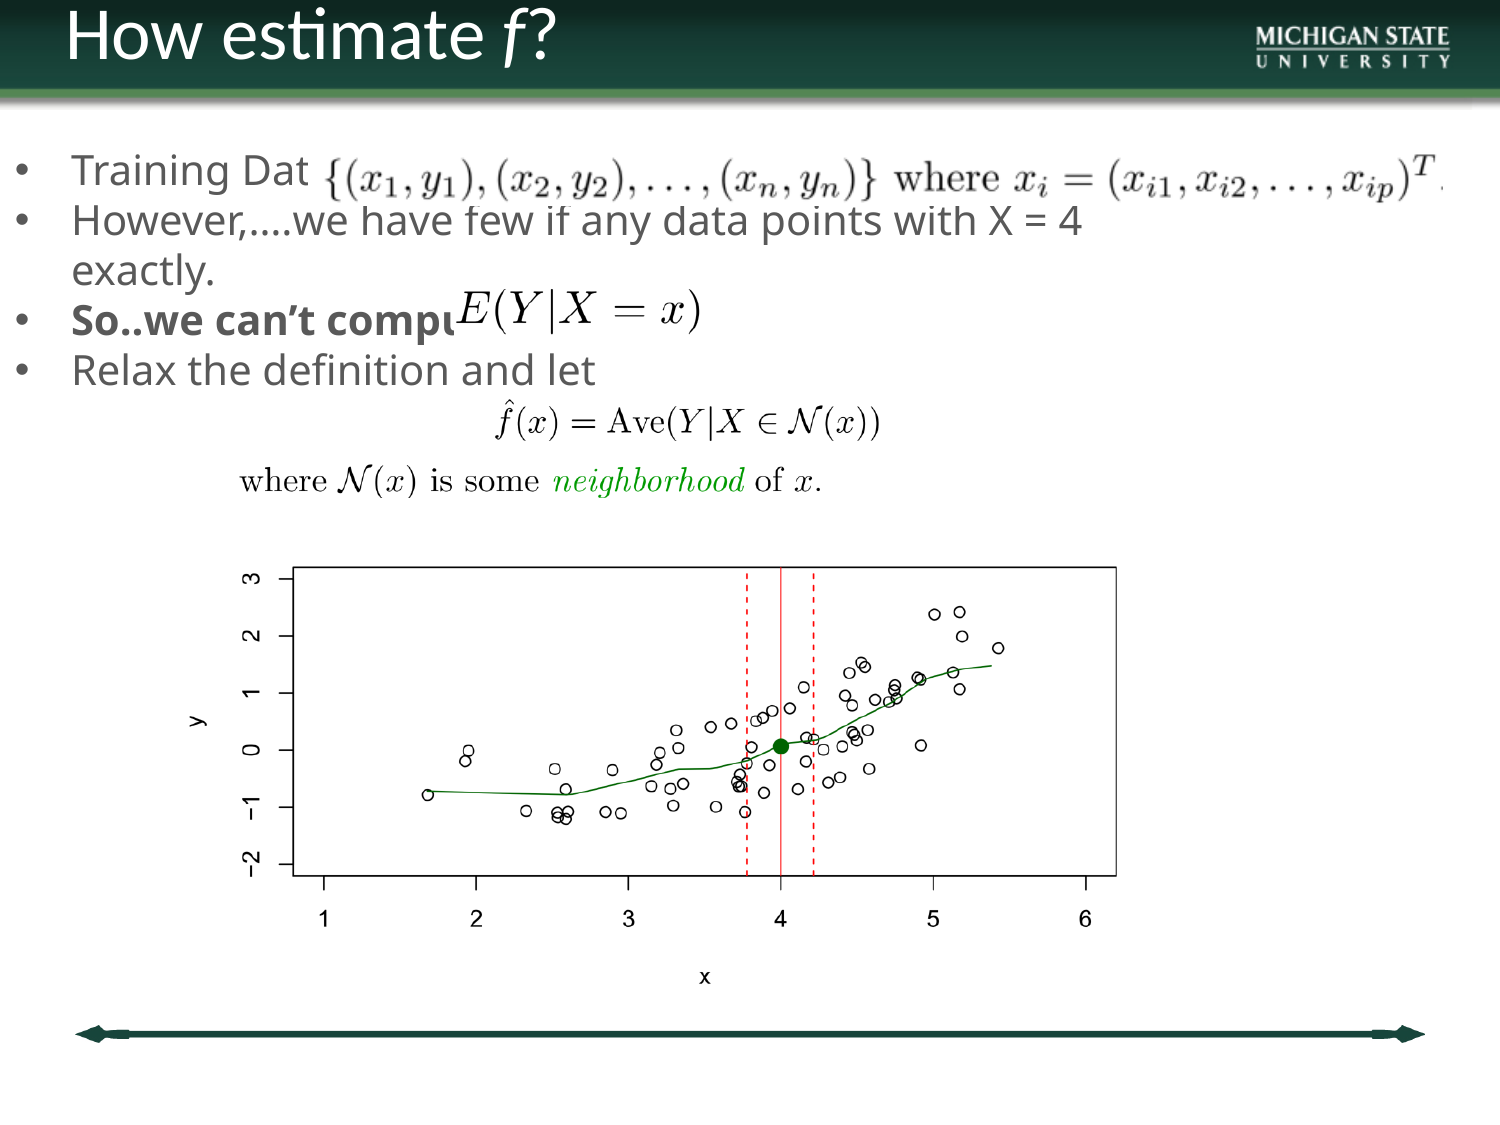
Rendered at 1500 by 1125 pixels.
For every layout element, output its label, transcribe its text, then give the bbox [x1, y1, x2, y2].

picture [453, 264, 702, 342]
picture [221, 397, 904, 499]
picture [0, 0, 1500, 110]
picture [75, 1025, 1425, 1043]
picture [308, 150, 1444, 206]
text_box How estimate f? [49, 0, 1413, 82]
subtitle Training Data: However,….we have few if any data points with X = 4 exactly. So..we can’t compute Relax the definition and let [0, 86, 1213, 749]
picture [156, 516, 1174, 1002]
